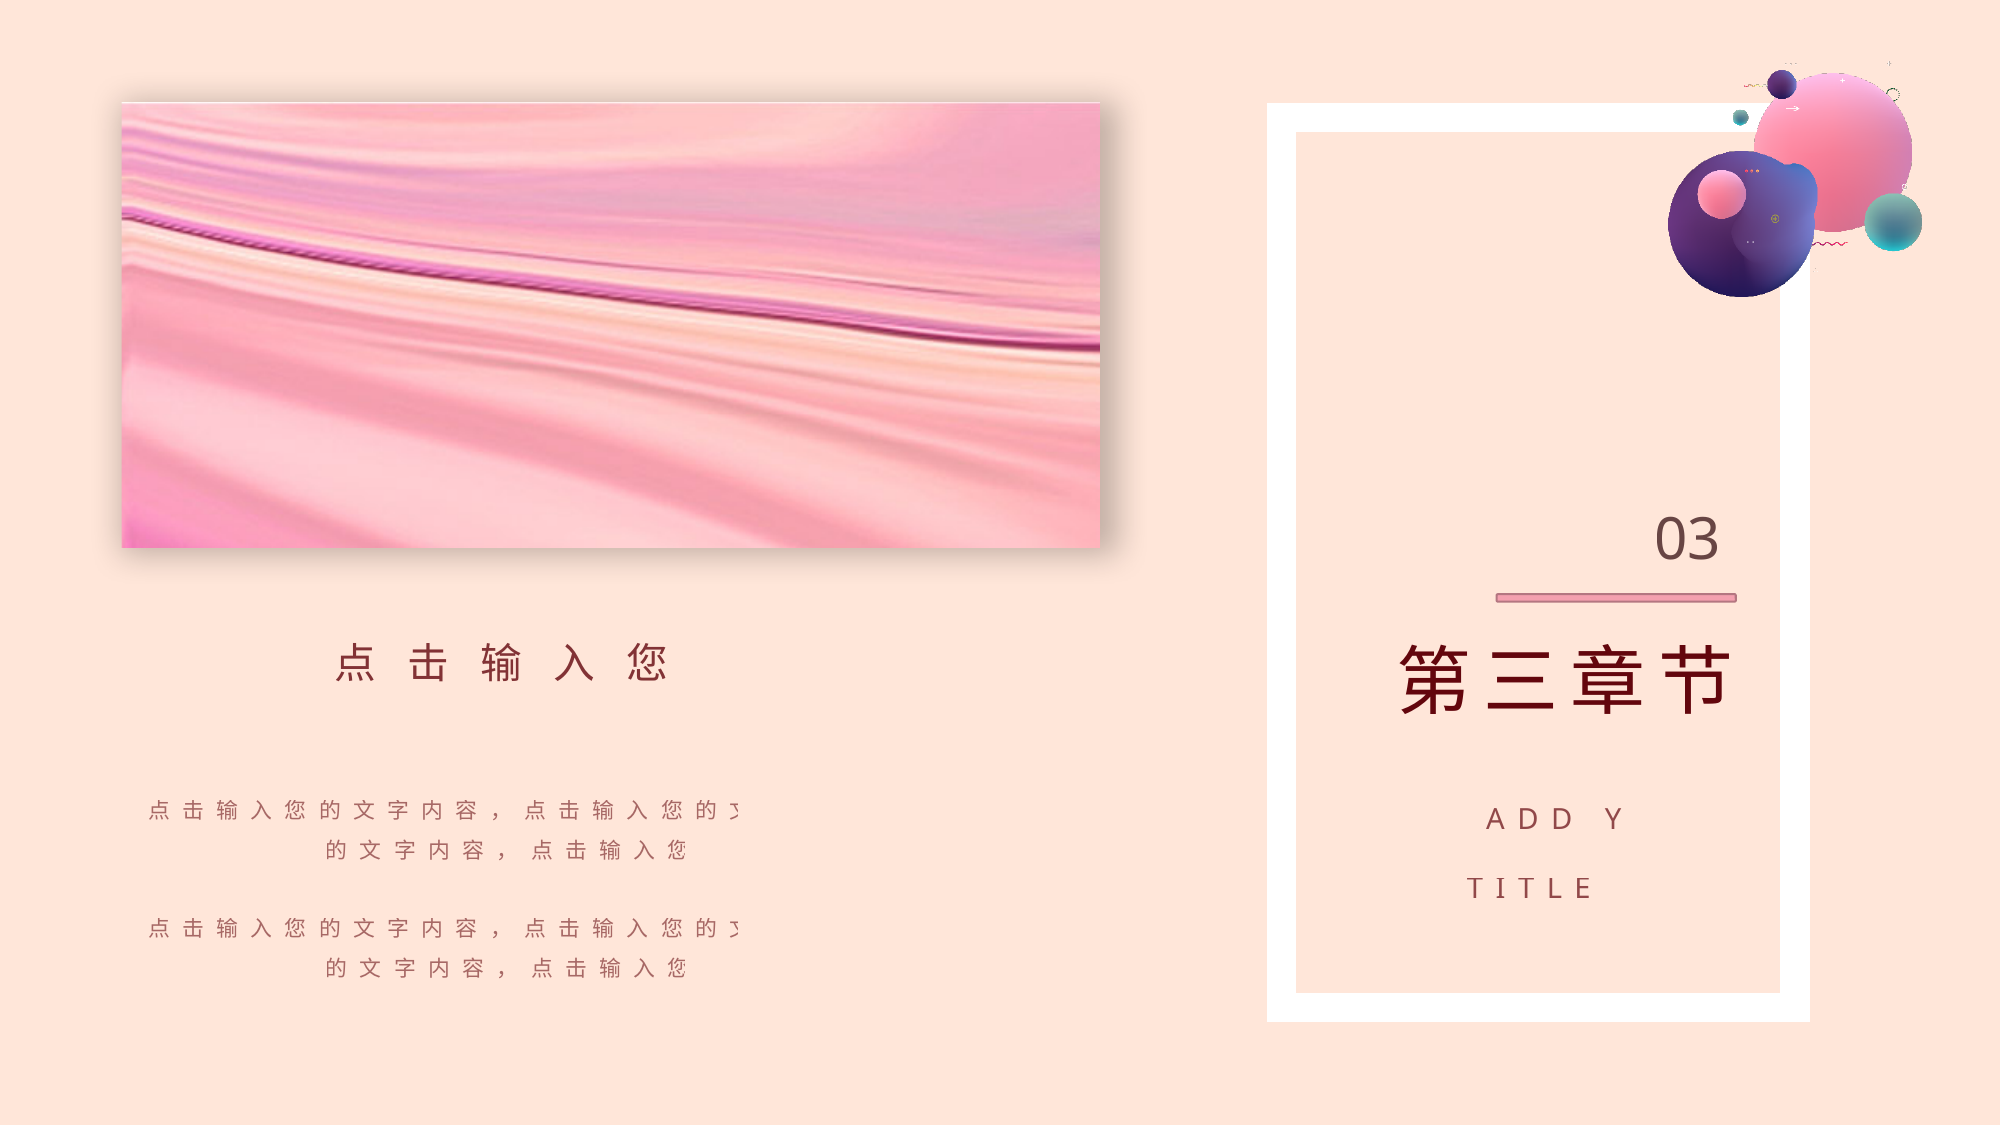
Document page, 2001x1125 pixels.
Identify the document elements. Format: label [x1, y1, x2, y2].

text_box [121, 61, 1922, 1008]
